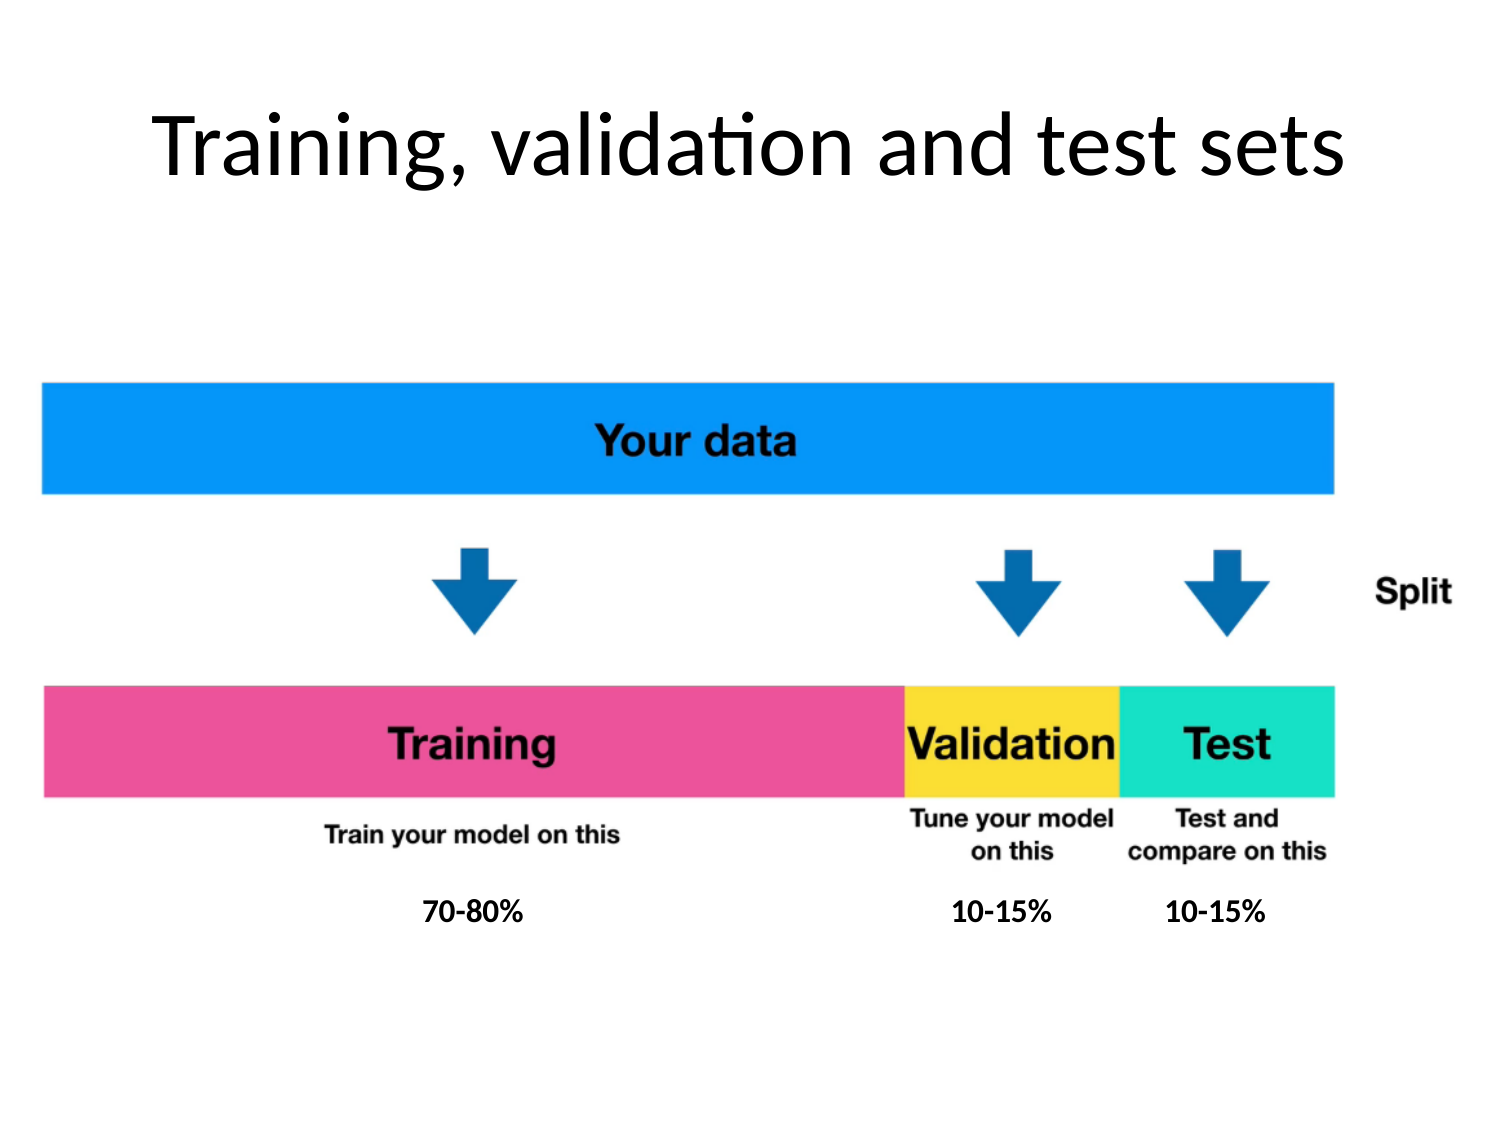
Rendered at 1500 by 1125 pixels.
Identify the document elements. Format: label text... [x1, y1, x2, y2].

picture [29, 373, 1460, 872]
text_box 70-80% 10-15% 10-15% [407, 881, 1376, 937]
title Training, validation and test sets [75, 45, 1425, 233]
